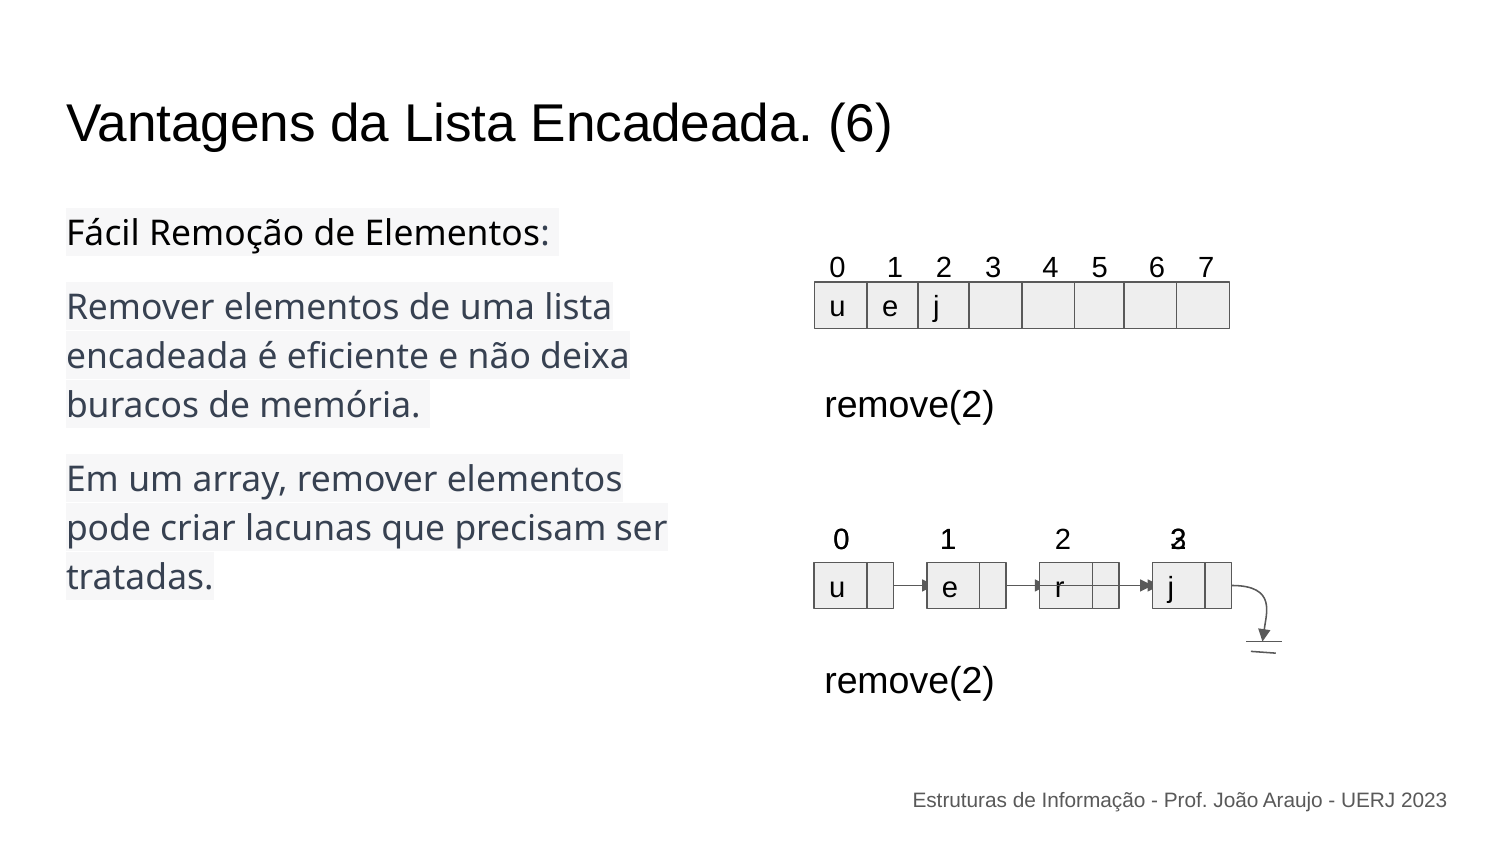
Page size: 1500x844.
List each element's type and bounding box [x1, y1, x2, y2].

text_box [814, 232, 1500, 329]
text_box [809, 364, 1017, 435]
text_box [814, 505, 1283, 642]
title [51, 72, 1449, 167]
list [51, 189, 708, 750]
text_box [809, 641, 1026, 712]
